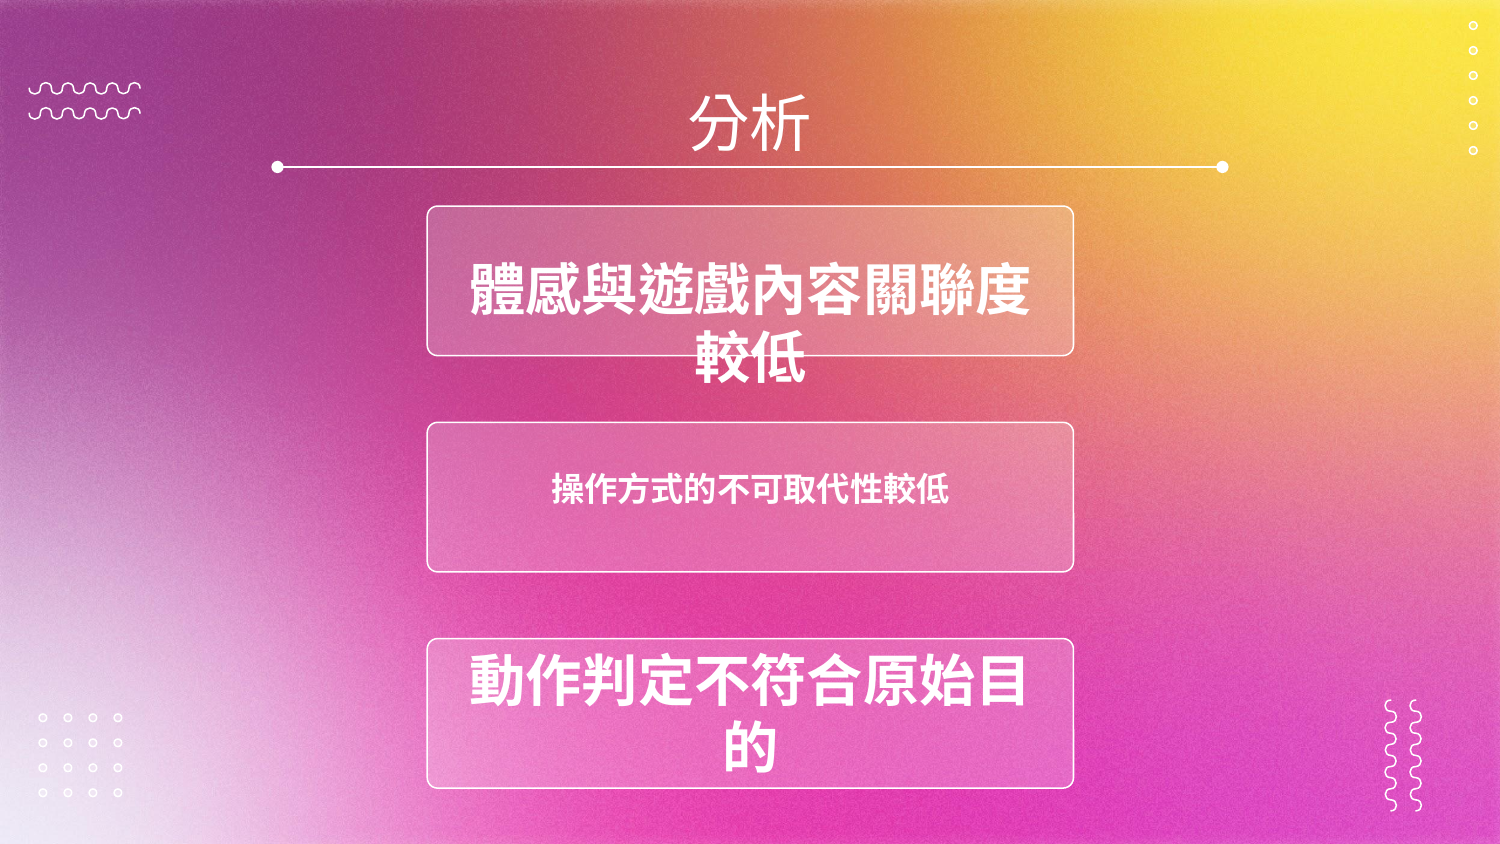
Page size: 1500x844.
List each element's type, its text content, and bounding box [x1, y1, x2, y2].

subtitle 動作判定不符合原始目的 [443, 662, 1057, 763]
text_box 操作方式的不可取代性較低 [444, 453, 1056, 523]
text_box [427, 206, 1074, 356]
picture [0, 0, 1500, 844]
text_box [427, 638, 1074, 789]
subtitle 體感與遊戲內容關聯度較低 [443, 254, 1057, 310]
text_box [427, 422, 1074, 572]
title 分析 [116, 88, 1383, 155]
